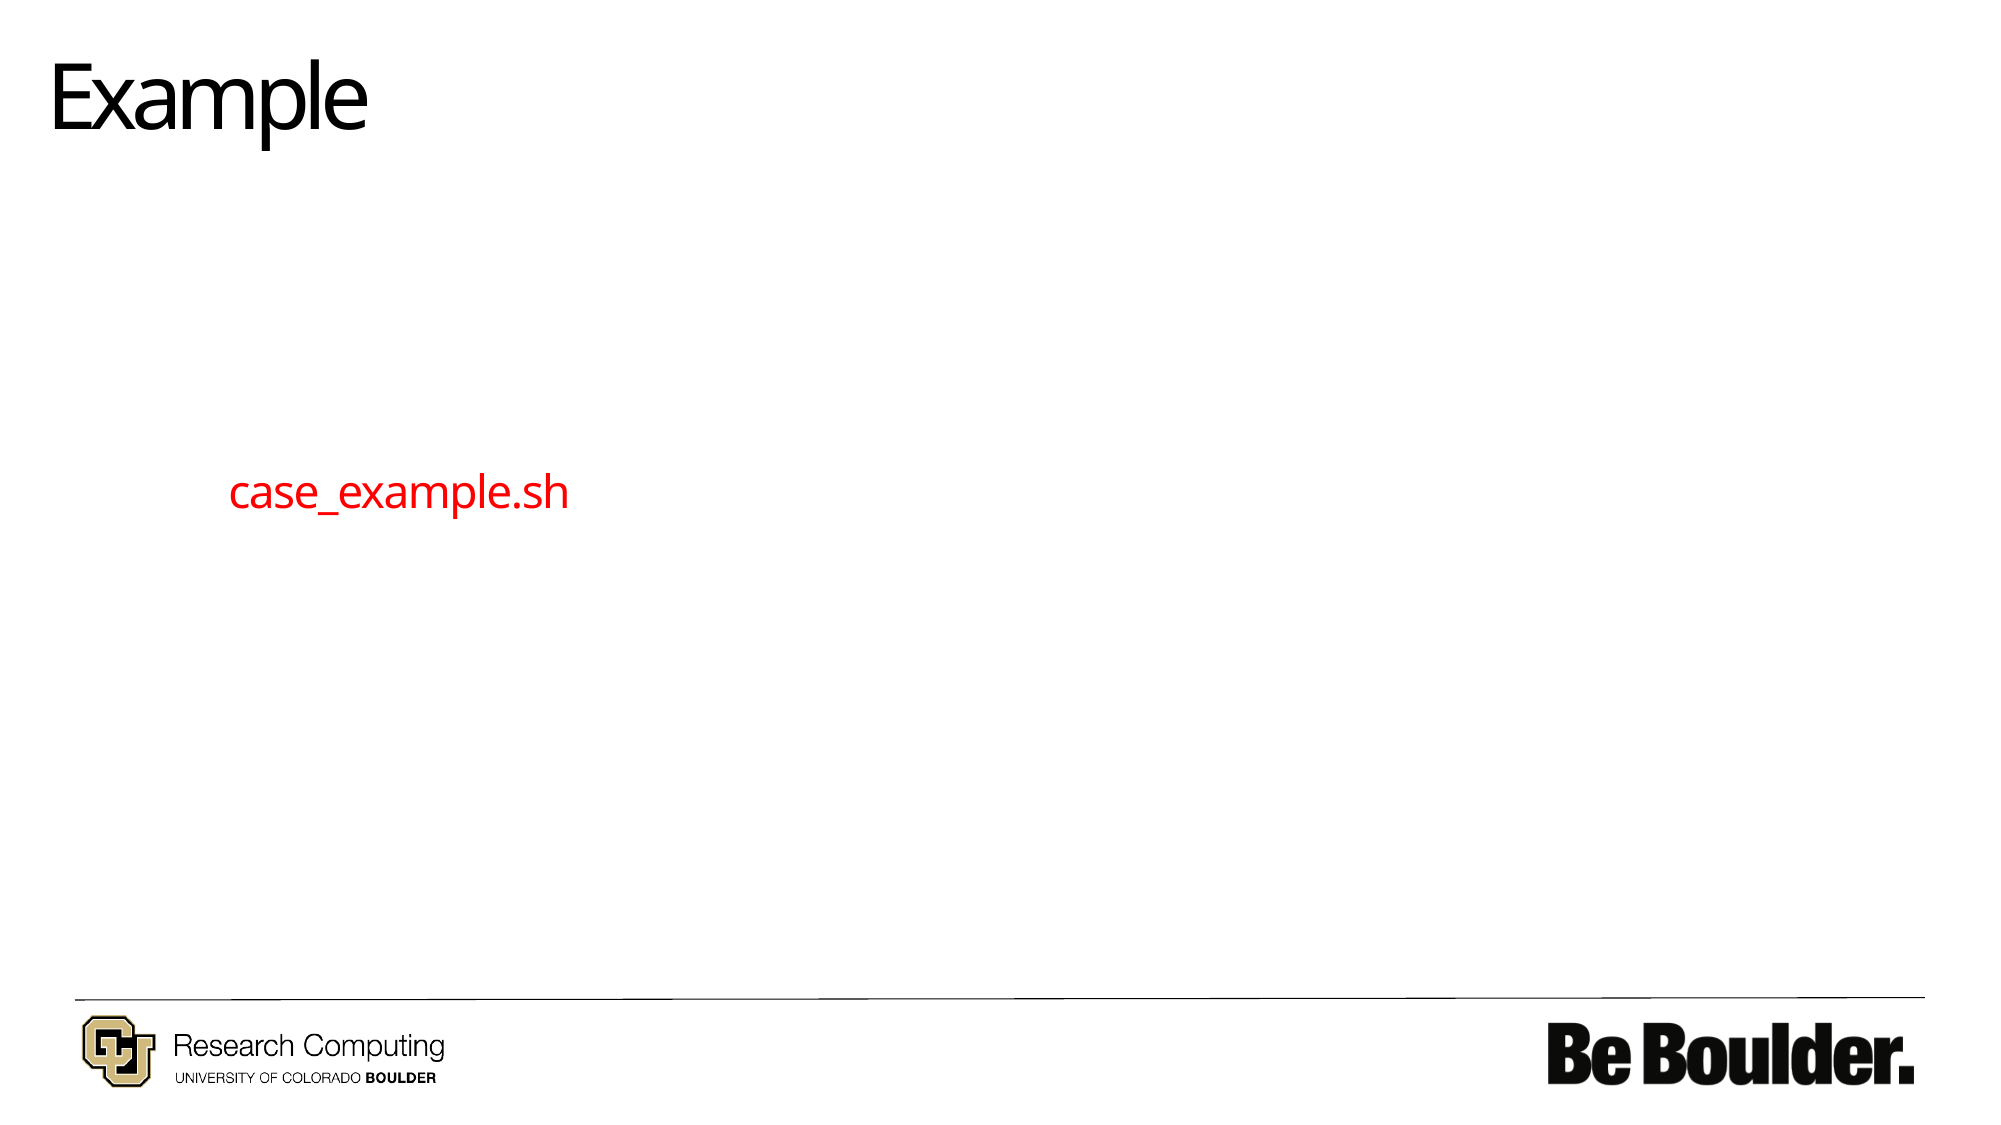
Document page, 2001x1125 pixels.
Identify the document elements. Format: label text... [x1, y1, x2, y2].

picture [81, 1015, 444, 1088]
picture [1524, 1015, 1938, 1088]
title Example [41, 0, 542, 187]
text_box case_example.sh [173, 413, 1761, 530]
